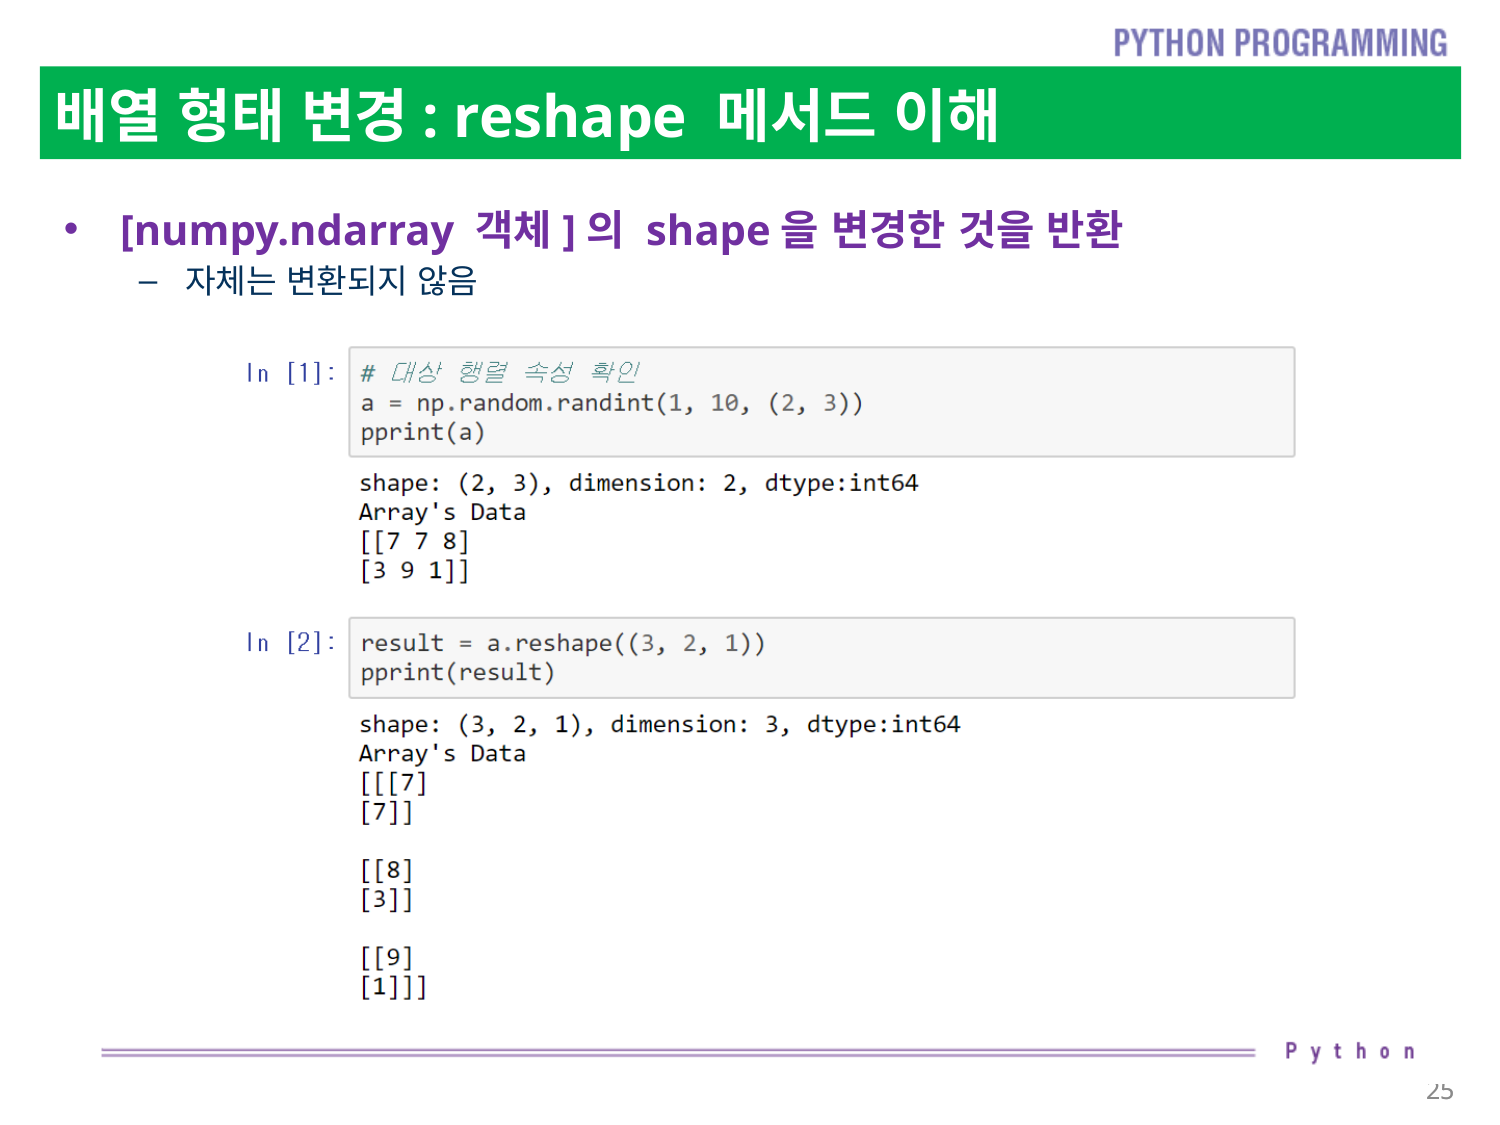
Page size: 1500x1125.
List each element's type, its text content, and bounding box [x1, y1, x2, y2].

slide_number 25 [1119, 1071, 1470, 1112]
picture [18, 1020, 1483, 1084]
list [numpy.ndarray 객체]의 shape을 변경한 것을 반환 자체는 변환되지 않음 [48, 195, 1461, 1041]
picture [233, 339, 1306, 1010]
picture [1106, 13, 1462, 66]
title 배열 형태 변경: reshape 메서드 이해 [39, 76, 1444, 152]
